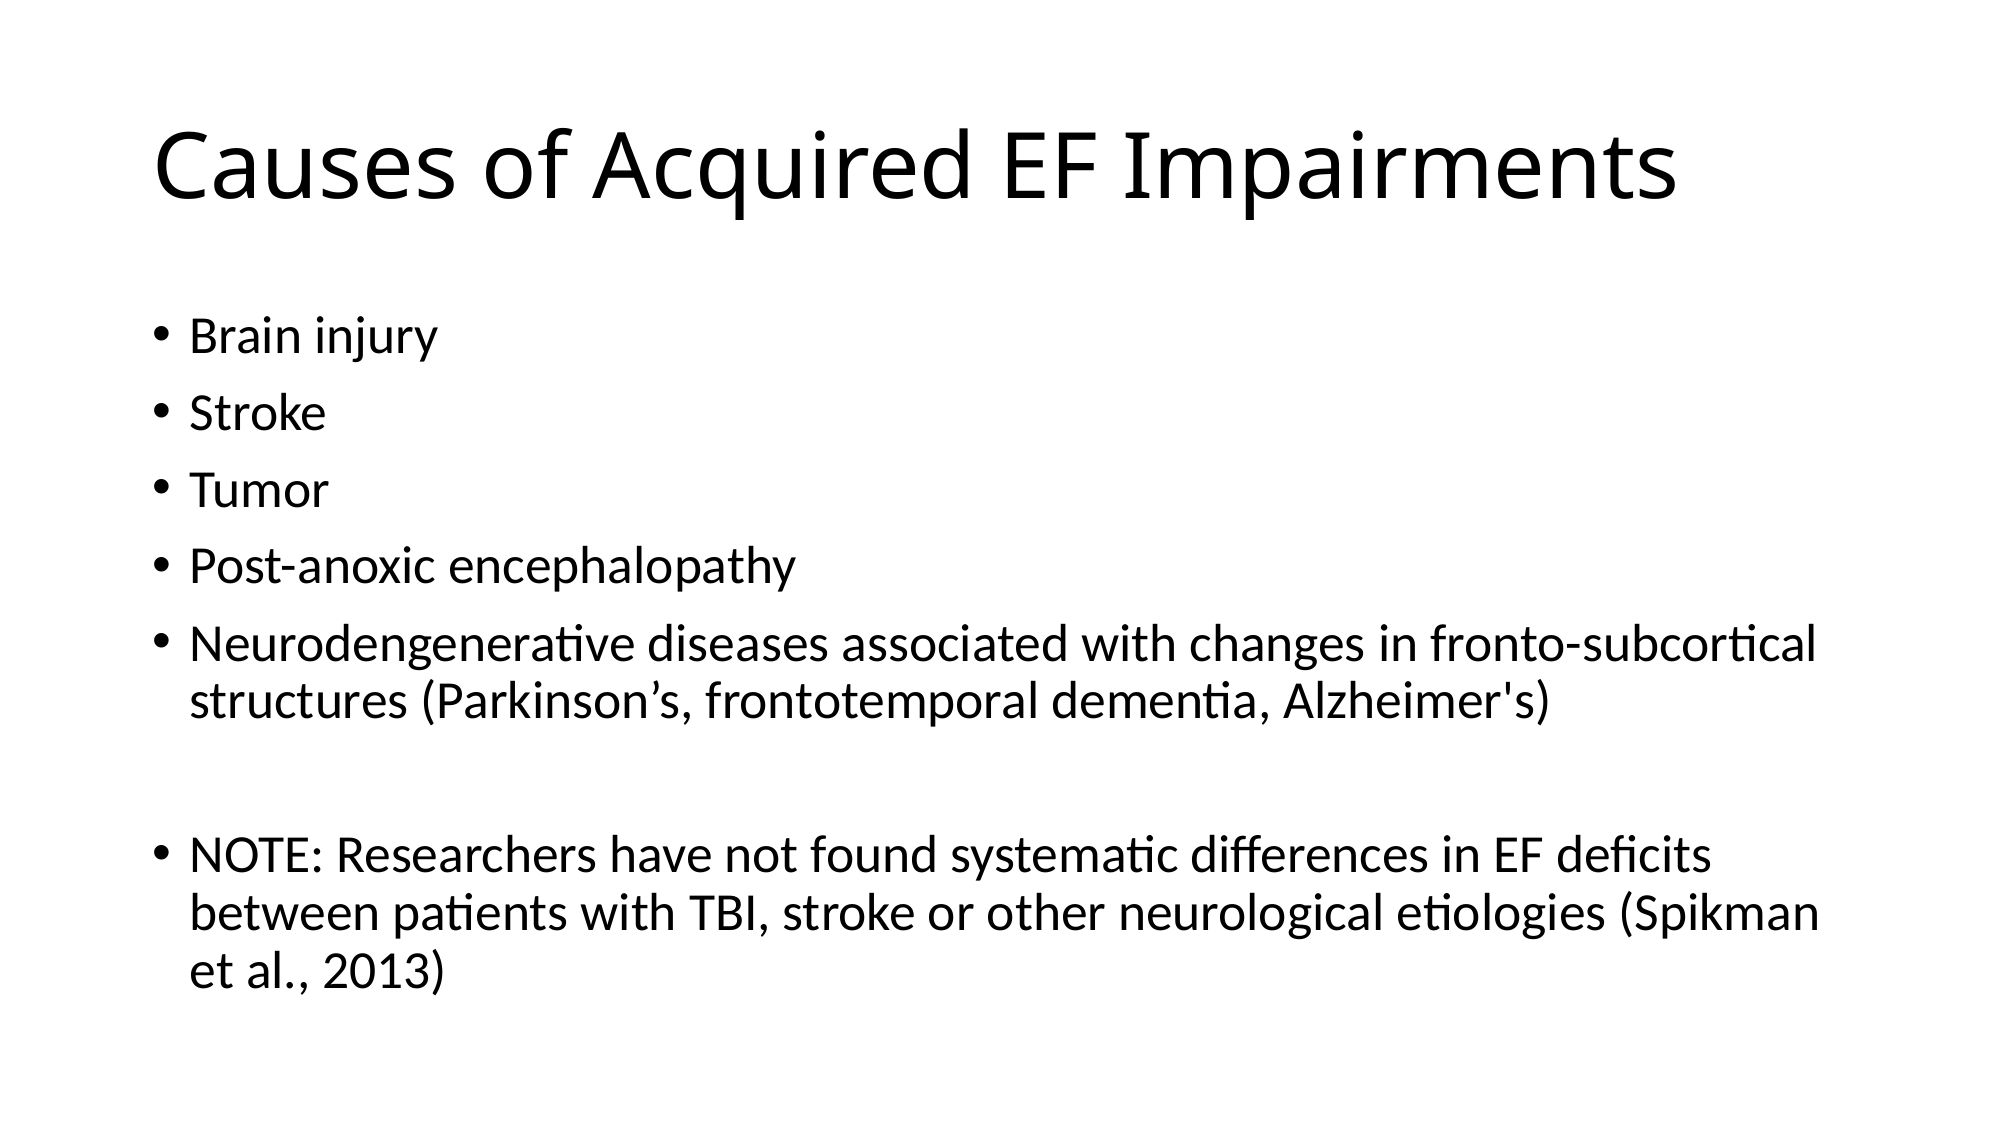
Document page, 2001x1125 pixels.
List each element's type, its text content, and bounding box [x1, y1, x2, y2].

title Causes of Acquired EF Impairments [137, 59, 1863, 278]
list Brain injury Stroke Tumor Post-anoxic encephalopathy Neurodengenerative diseases associated with changes in fronto-subcortical structures (Parkinson’s, frontotemporal dementia, Alzheimer's) NOTE: Researchers have not found systematic differences in EF deficits between patients with TBI, stroke or other neurological etiologies (Spikman et al., 2013) [137, 299, 1863, 1014]
